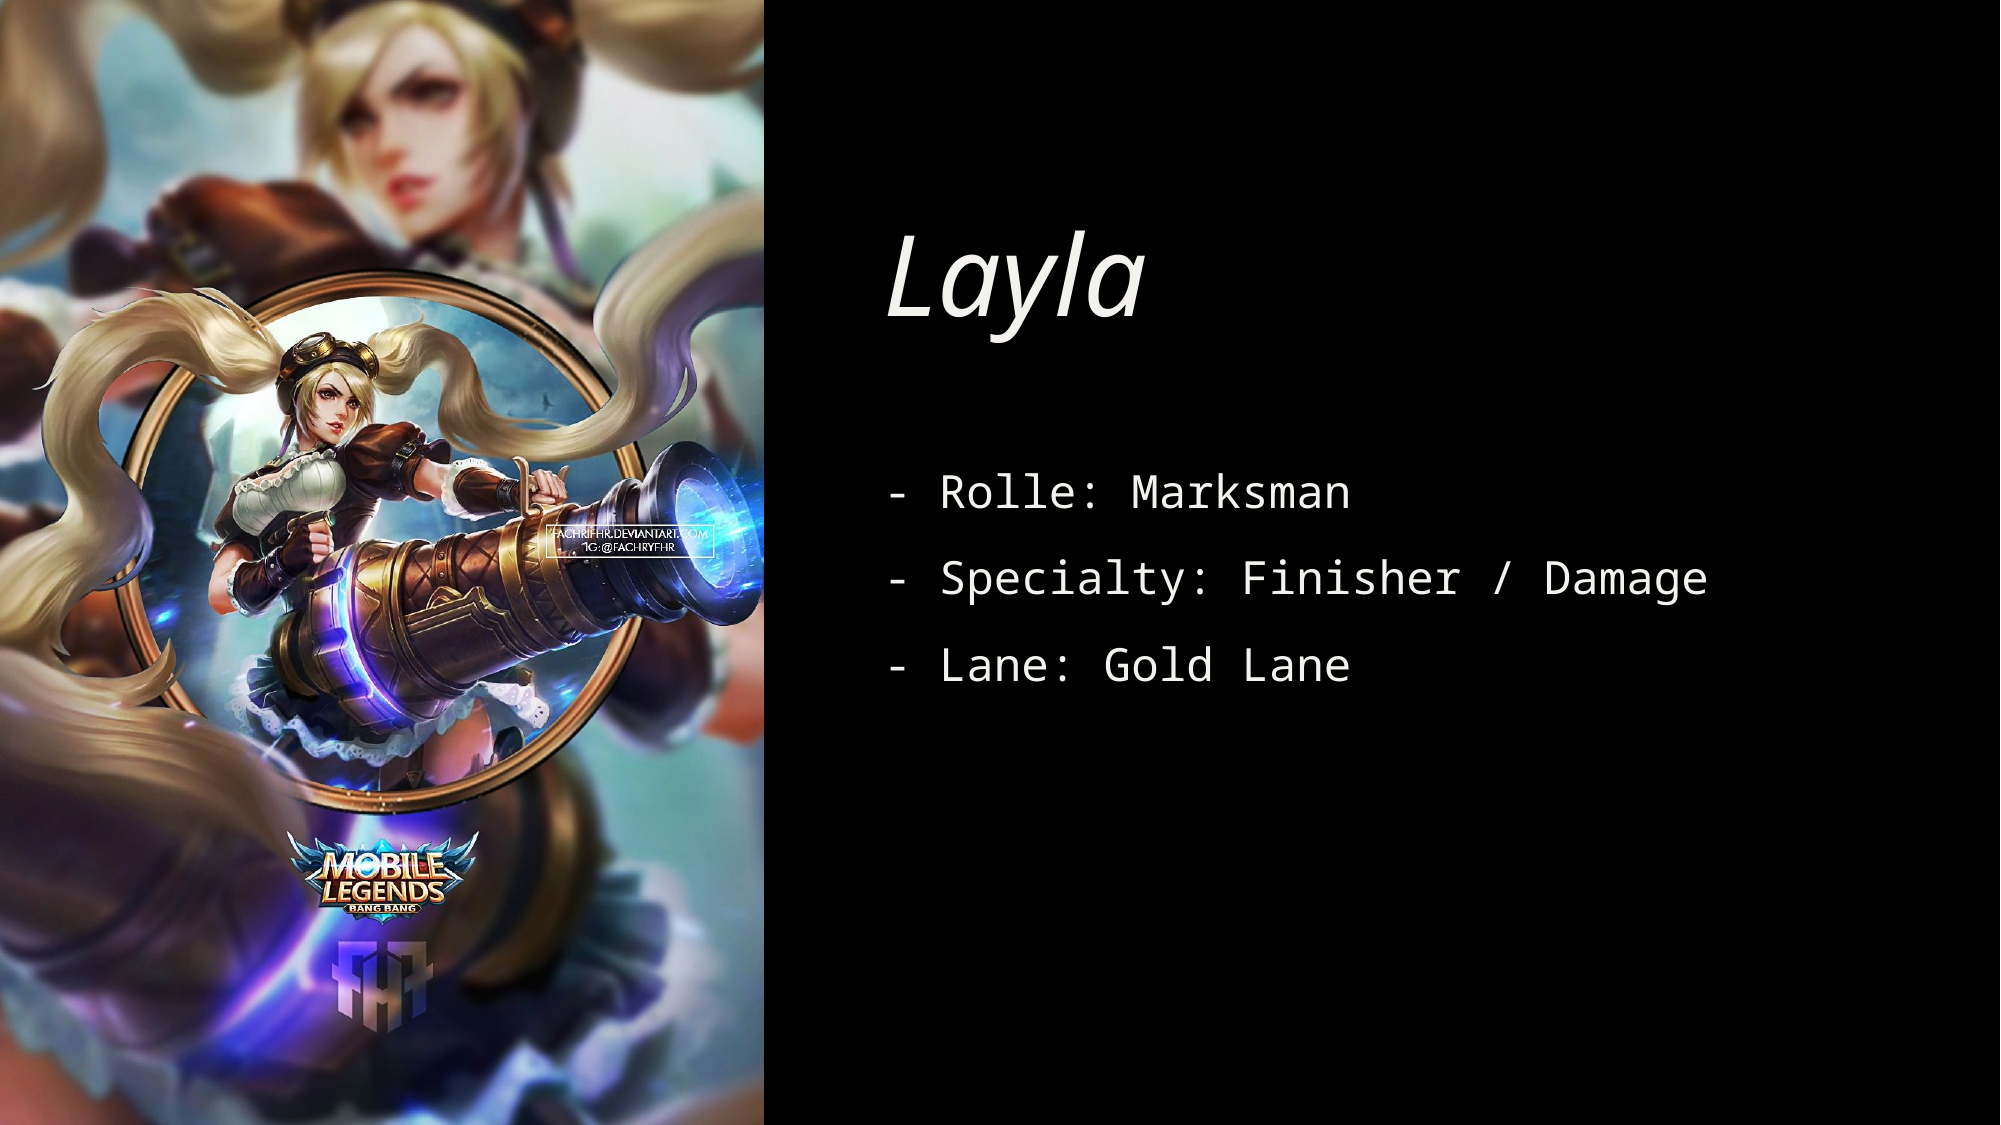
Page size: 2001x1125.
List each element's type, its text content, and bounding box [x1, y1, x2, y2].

title Layla [869, 53, 1895, 347]
list - Rolle: Marksman - Specialty: Finisher / Damage - Lane: Gold Lane [869, 443, 1895, 1016]
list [0, 0, 764, 1125]
